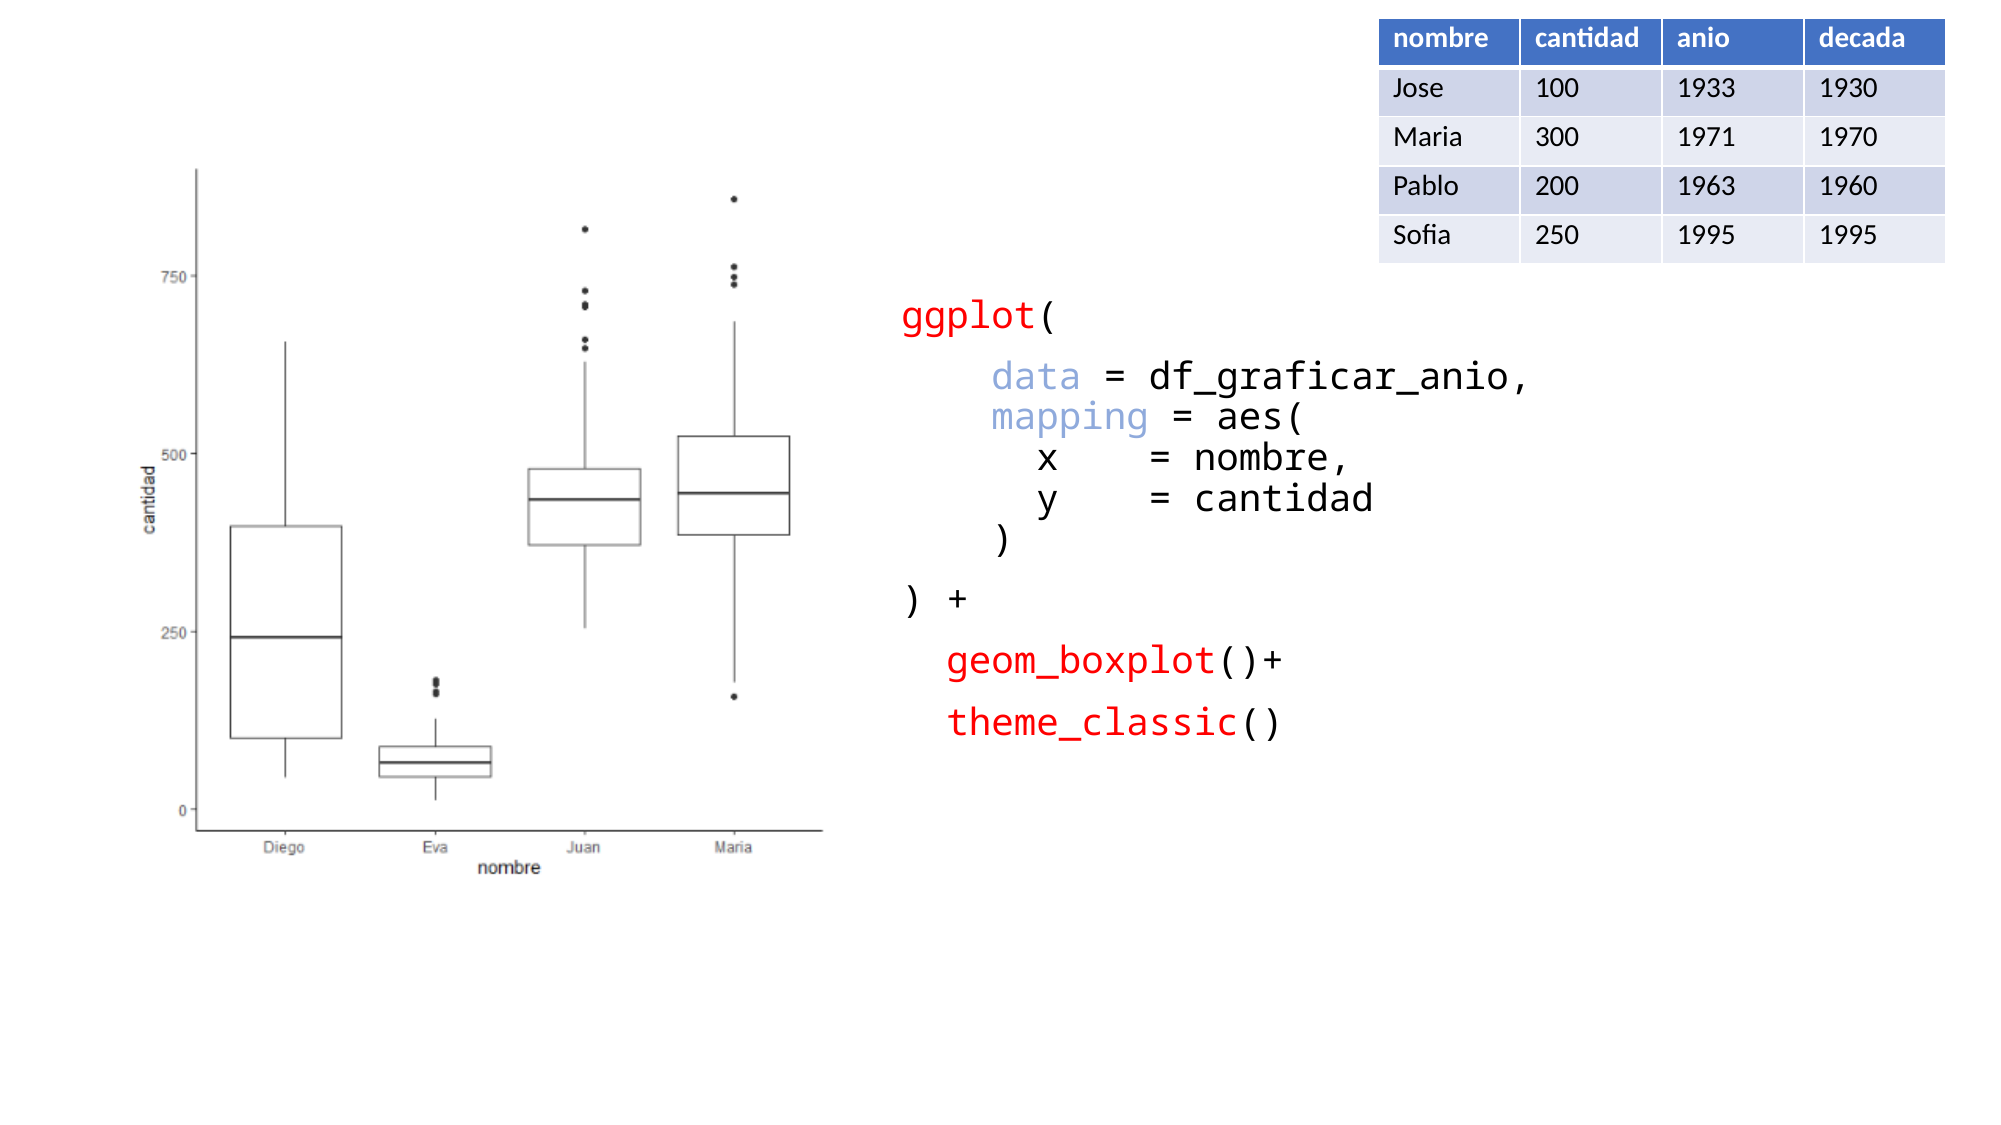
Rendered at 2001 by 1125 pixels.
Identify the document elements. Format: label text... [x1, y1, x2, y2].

picture [136, 168, 825, 882]
table_cell 200 [1521, 167, 1661, 214]
table_cell 100 [1521, 70, 1661, 116]
table_header nombre [1379, 19, 1519, 65]
table_header decada [1805, 19, 1945, 65]
table_cell 1930 [1805, 70, 1945, 116]
table_cell Sofia [1379, 216, 1519, 263]
table_cell Pablo [1379, 167, 1519, 214]
table_cell 1995 [1805, 216, 1945, 263]
table_cell 1933 [1663, 70, 1803, 116]
table_header anio [1663, 19, 1803, 65]
table_cell 300 [1521, 117, 1661, 165]
table_cell 1960 [1805, 167, 1945, 214]
table_cell Maria [1379, 117, 1519, 165]
table_cell 1995 [1663, 216, 1803, 263]
table_cell Jose [1379, 70, 1519, 116]
table_cell 1970 [1805, 117, 1945, 165]
list ggplot( data = df_graficar_anio, mapping = aes( x = nombre, y = cantidad ) ) + geom_boxplot()+ theme_classic() [886, 168, 1913, 982]
table_cell 250 [1521, 216, 1661, 263]
table_cell 1971 [1663, 117, 1803, 165]
table_header cantidad [1521, 19, 1661, 65]
table_cell 1963 [1663, 167, 1803, 214]
